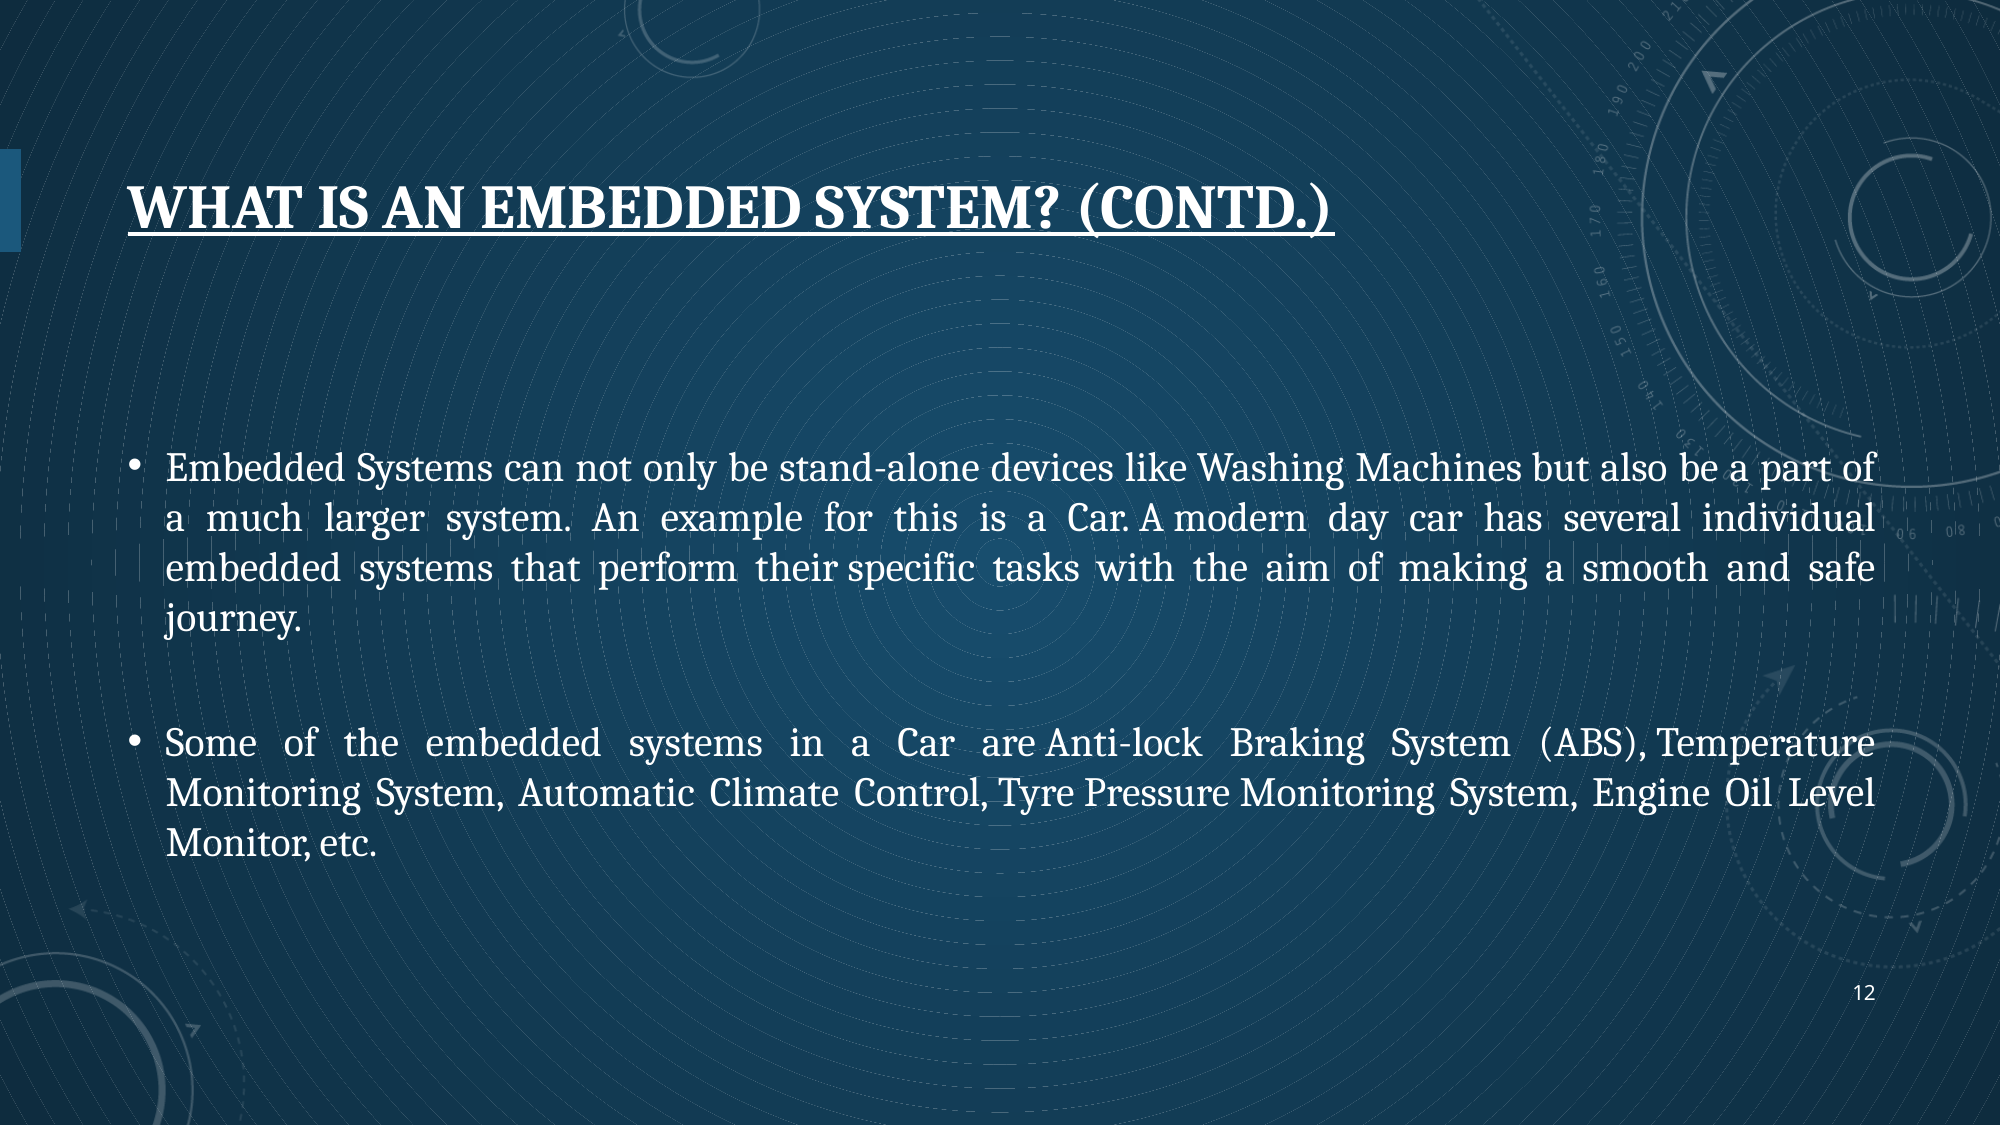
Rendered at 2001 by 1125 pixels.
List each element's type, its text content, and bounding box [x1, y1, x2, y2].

picture [0, 0, 2000, 1125]
title What is an Embedded System? (Contd.) [112, 99, 1891, 306]
list Embedded Systems can not only be stand-alone devices like Washing Machines but also be a part of a much larger system. An example for this is a Car. A modern day car has several individual embedded systems that perform their specific tasks with the aim of making a smooth and safe journey. Some of the embedded systems in a Car are Anti-lock Braking System (ABS), Temperature Monitoring System, Automatic Climate Control, Tyre Pressure Monitoring System, Engine Oil Level Monitor, etc. [112, 306, 1891, 950]
slide_number 12 [1684, 963, 1891, 1025]
